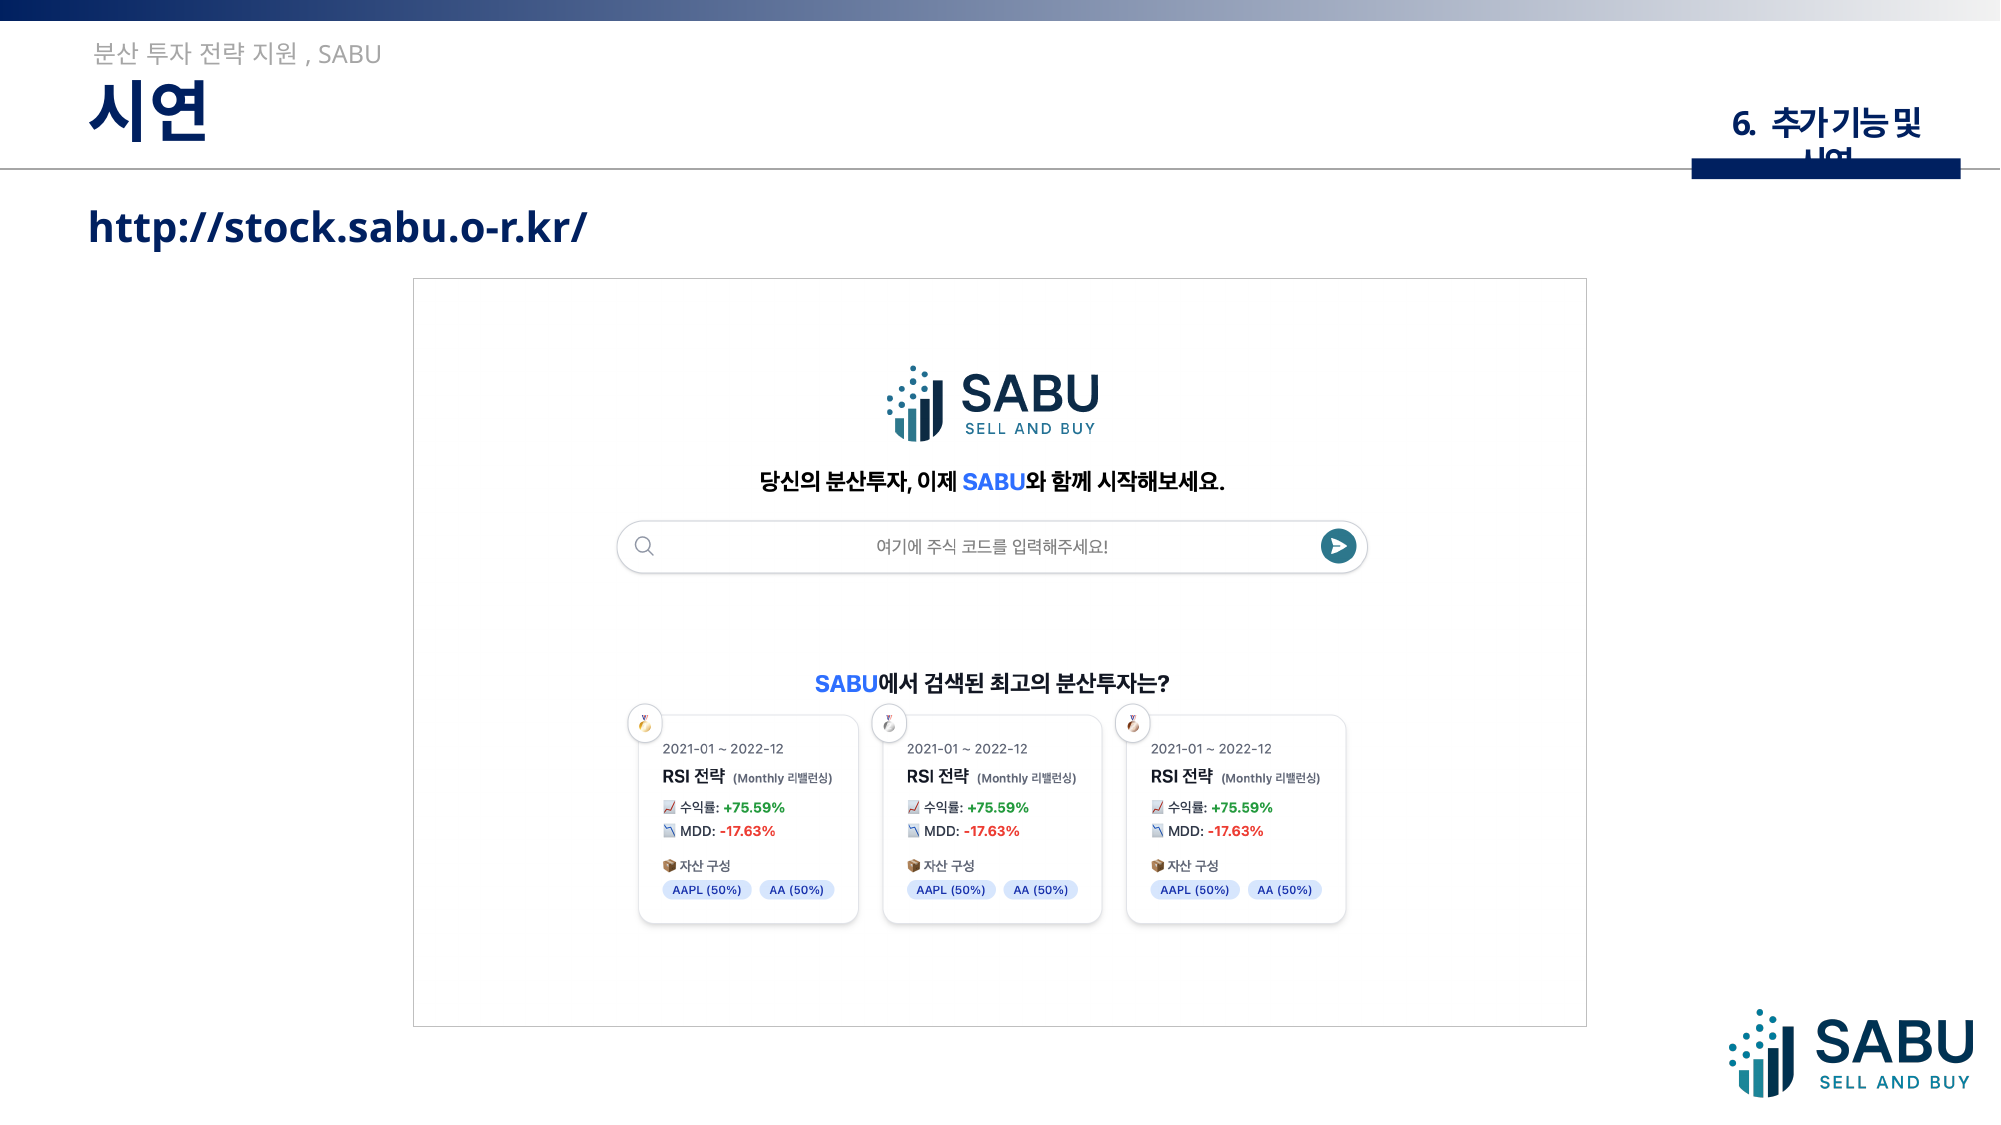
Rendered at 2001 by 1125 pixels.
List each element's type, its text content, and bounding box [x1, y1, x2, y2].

text_box [0, 0, 2000, 22]
text_box http://stock.sabu.o-r.kr/ [87, 200, 809, 251]
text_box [1691, 101, 1962, 180]
picture [1729, 1009, 1973, 1098]
text_box 시연 [87, 70, 809, 151]
text_box 분산 투자 전략 지원, SABU [94, 38, 407, 69]
picture [412, 278, 1588, 1028]
